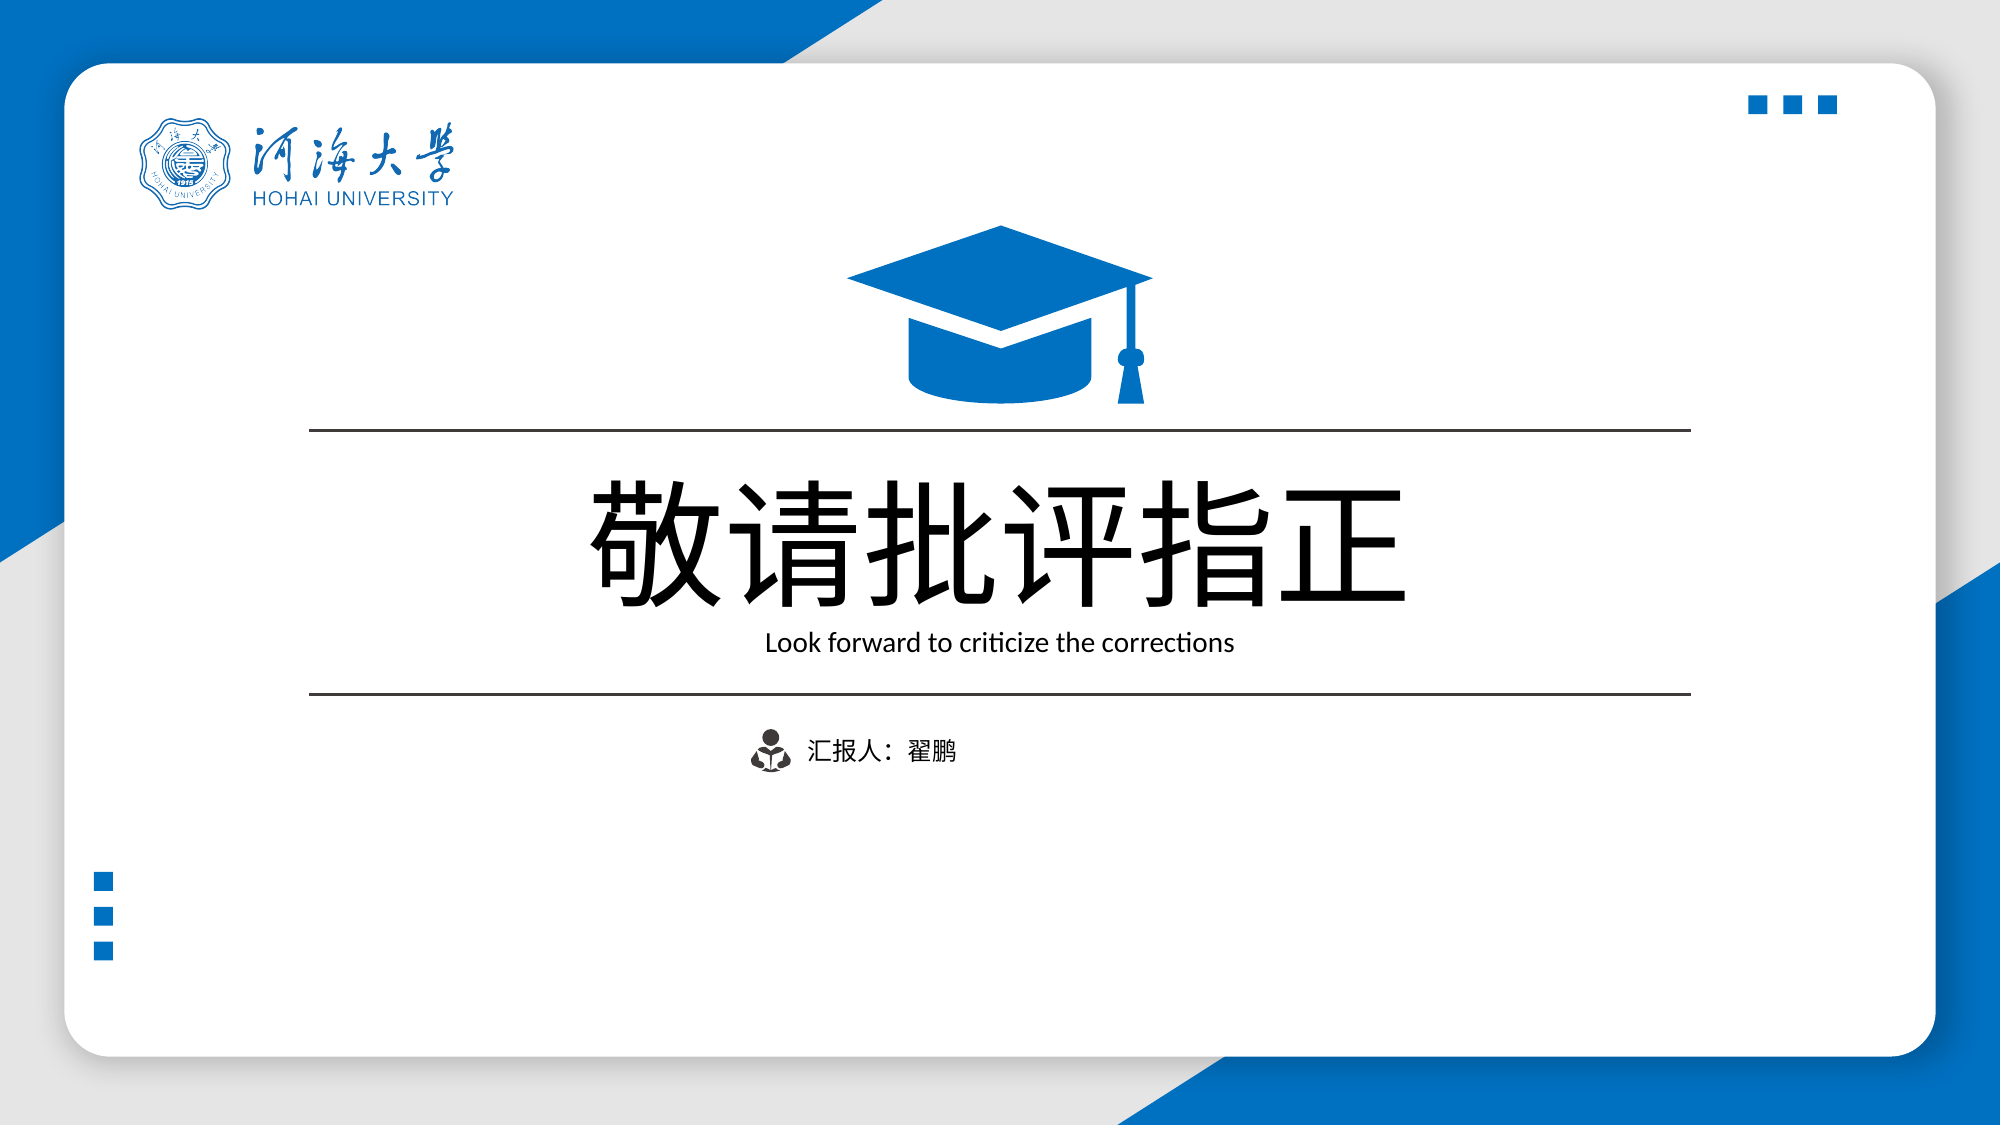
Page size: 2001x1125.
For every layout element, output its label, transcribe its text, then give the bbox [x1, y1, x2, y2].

text_box [1747, 94, 1768, 115]
text_box [93, 871, 114, 892]
text_box [1115, 561, 2000, 1125]
text_box [93, 906, 114, 927]
text_box [846, 225, 1153, 404]
text_box [93, 941, 114, 962]
text_box [0, 0, 885, 564]
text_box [734, 722, 973, 780]
text_box [63, 62, 1937, 1058]
text_box 敬请批评指正 Look forward to criticize the corrections [282, 451, 1718, 667]
text_box [1782, 94, 1803, 115]
text_box [1817, 94, 1838, 115]
picture [139, 118, 474, 222]
